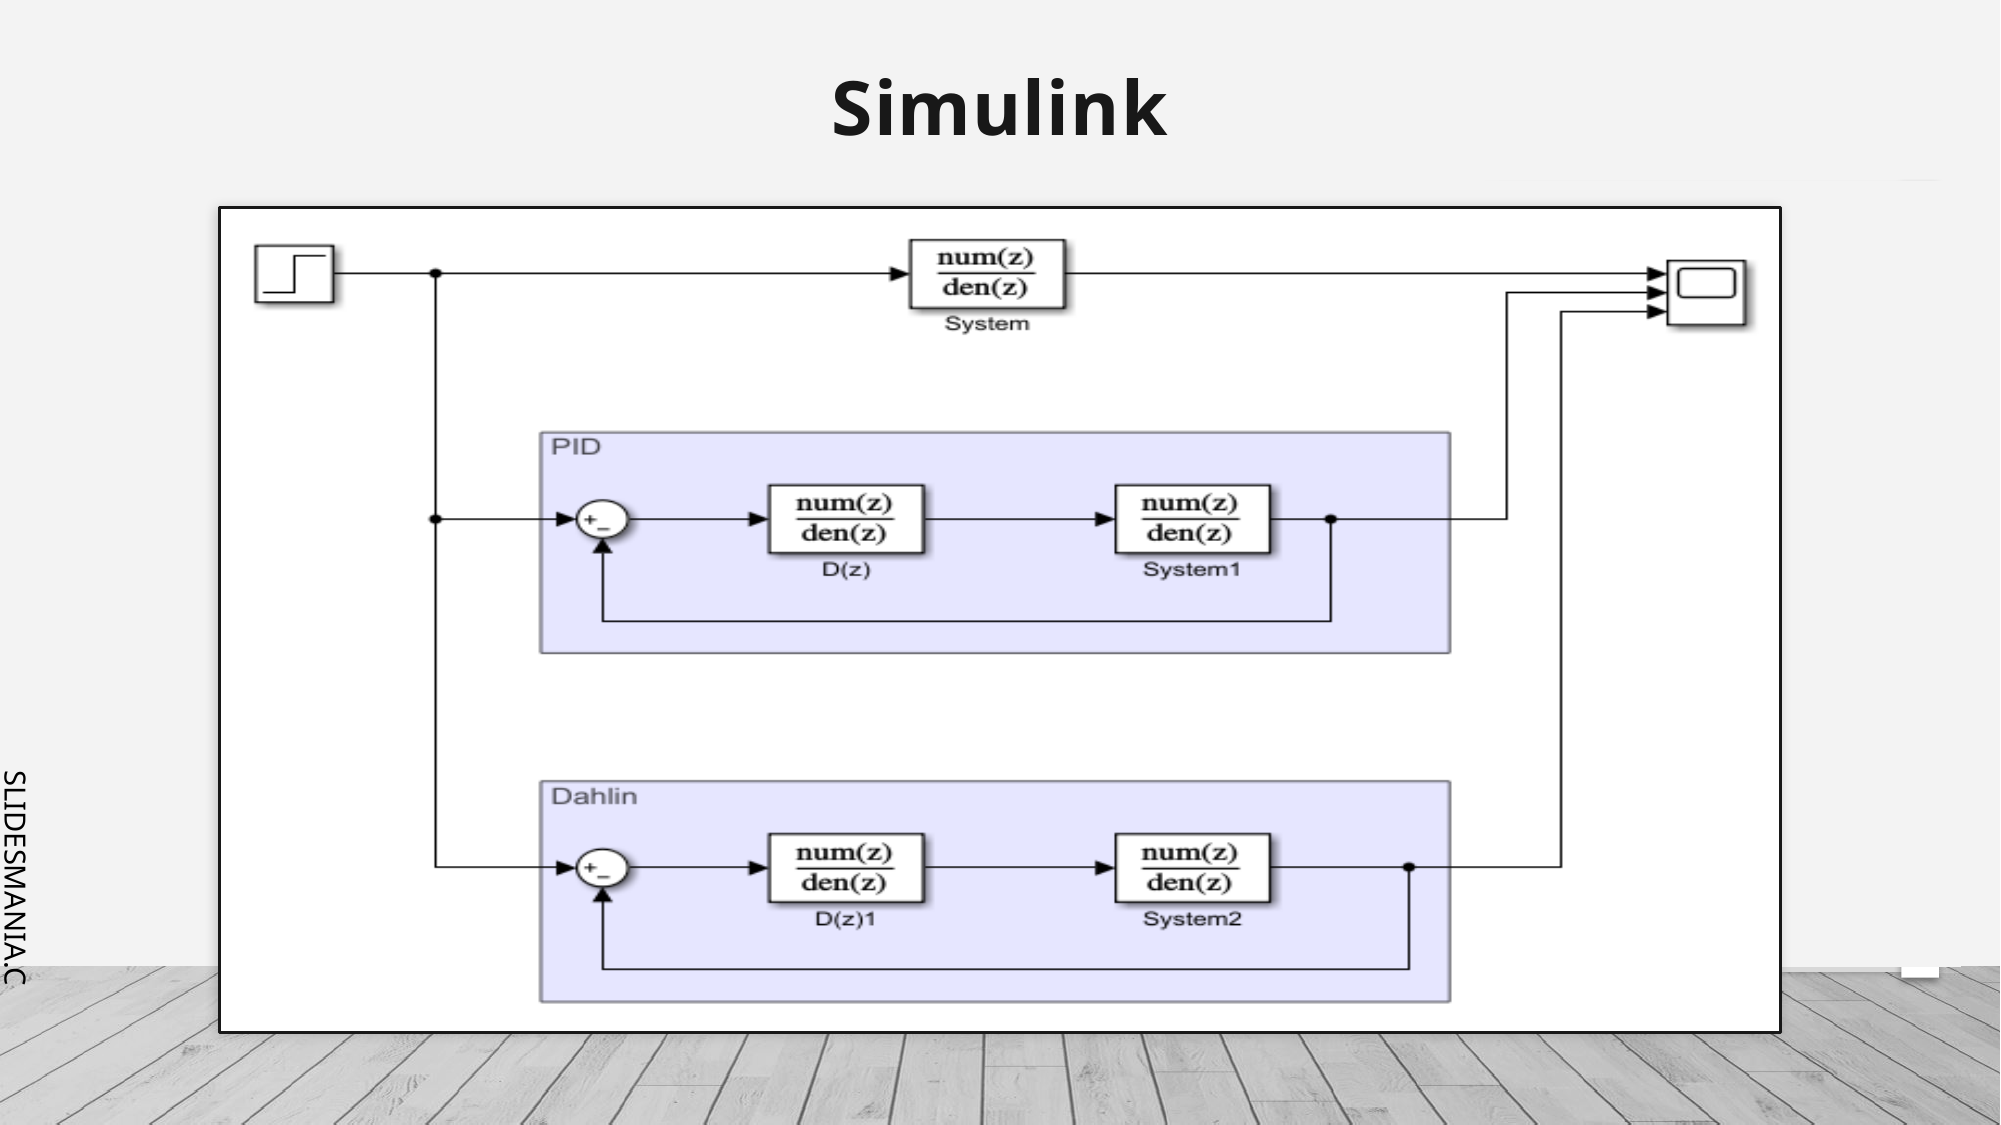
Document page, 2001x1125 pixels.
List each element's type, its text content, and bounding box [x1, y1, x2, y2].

text_box Simulink [360, 40, 1640, 166]
picture [0, 180, 2000, 1125]
